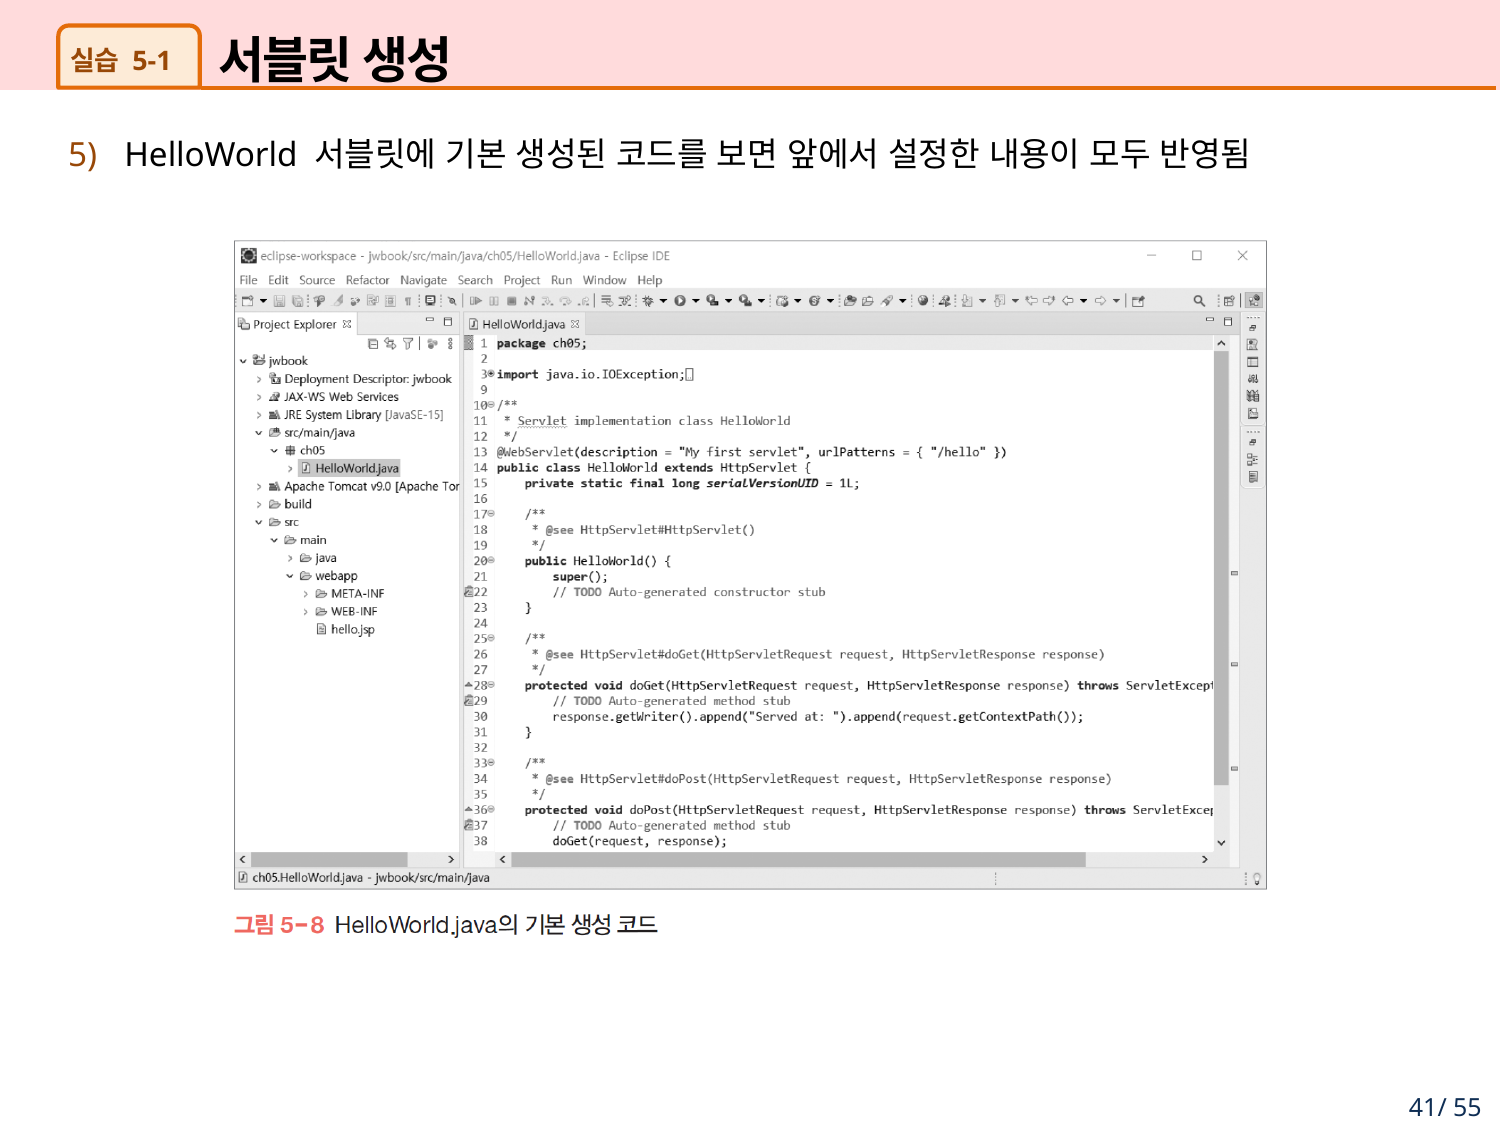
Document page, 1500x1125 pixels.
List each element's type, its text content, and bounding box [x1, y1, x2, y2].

title 서블릿 생성 [203, 19, 1365, 97]
text_box 실습 5-1 [55, 35, 206, 83]
picture [227, 231, 1273, 942]
list HelloWorld 서블릿에 기본 생성된 코드를 보면 앞에서 설정한 내용이 모두 반영됨 [53, 125, 1425, 1005]
